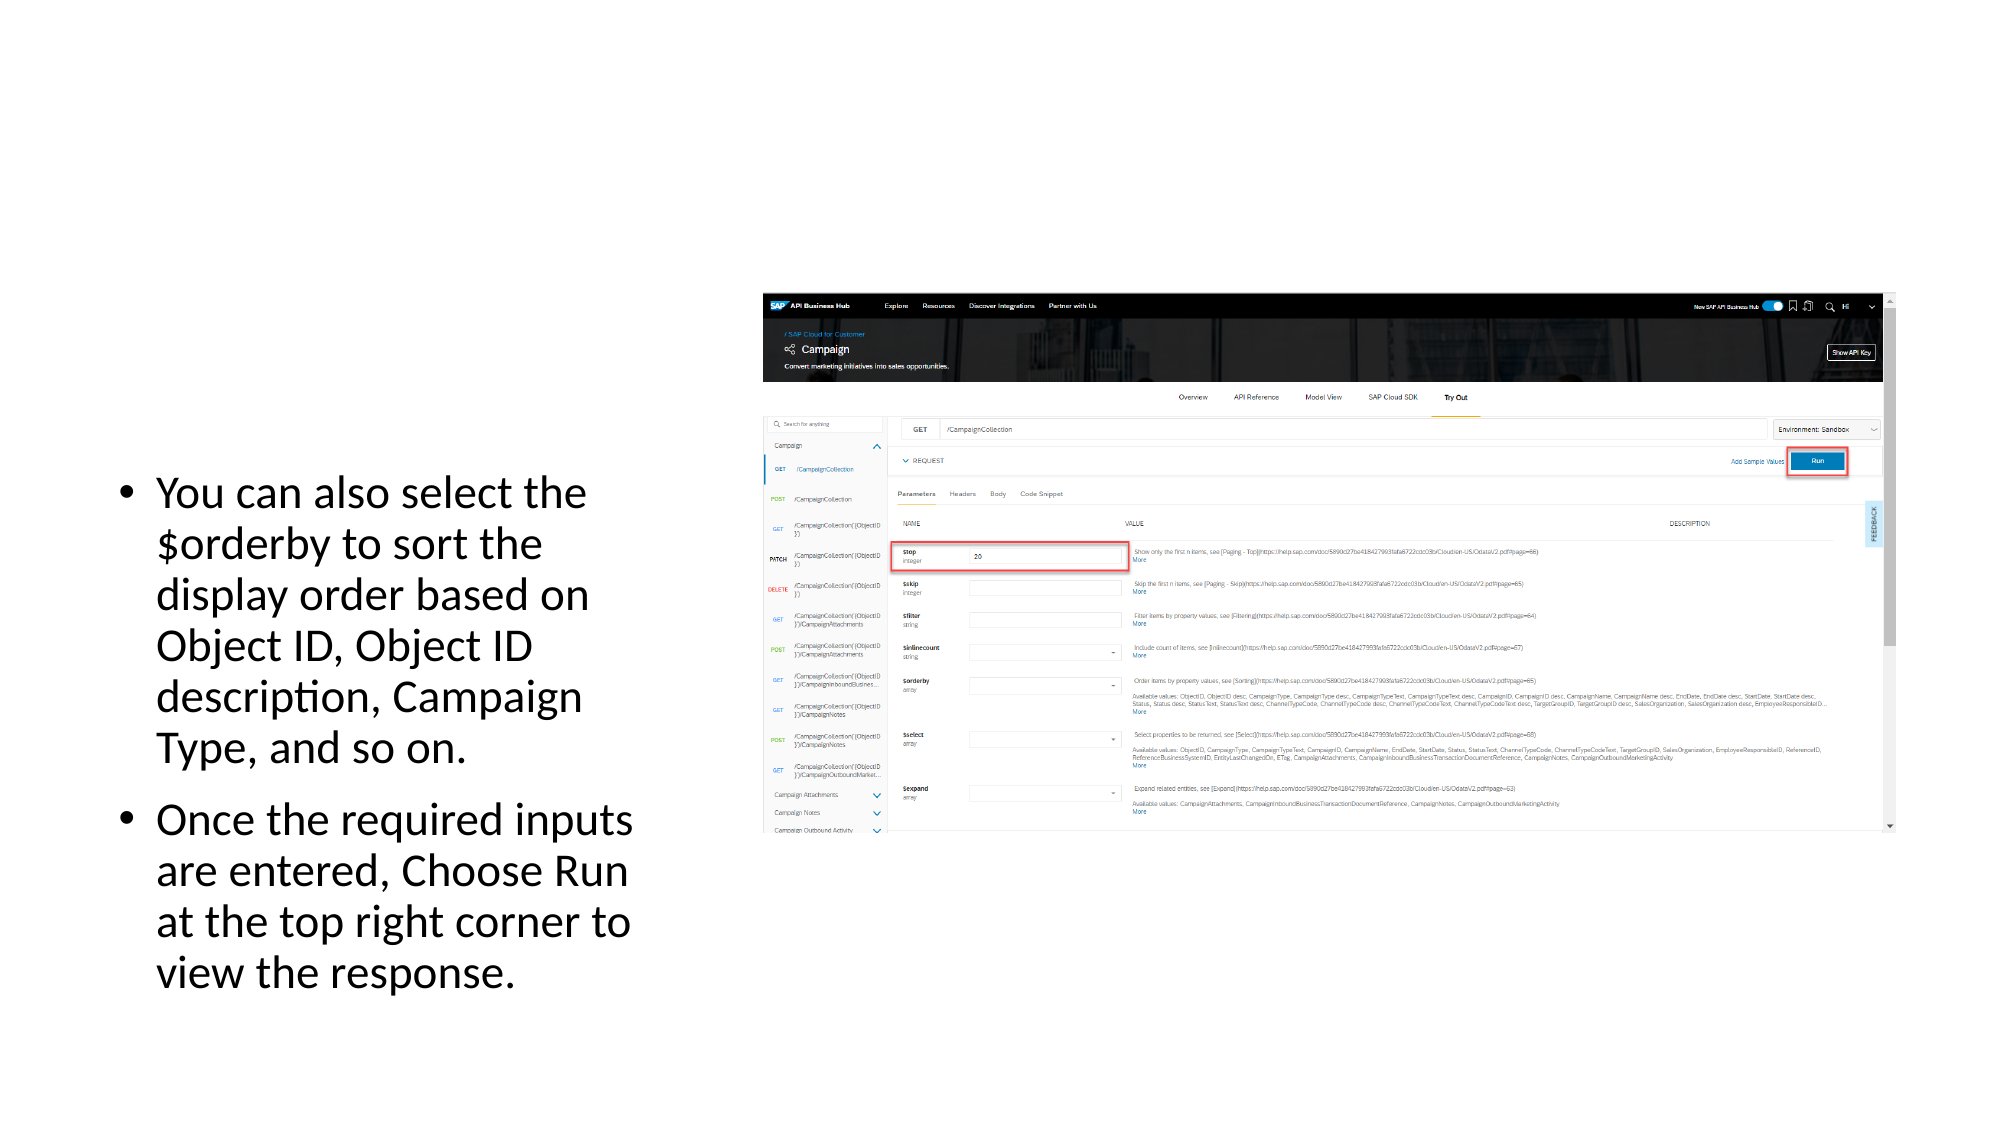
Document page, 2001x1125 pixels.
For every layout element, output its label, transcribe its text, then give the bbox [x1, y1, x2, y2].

picture [763, 292, 1896, 833]
list You can also select the $orderby to sort the display order based on Object ID, Object ID description, Campaign Type, and so on. Once the required inputs are entered, Choose Run at the top right corner to view the response. [103, 460, 666, 1020]
